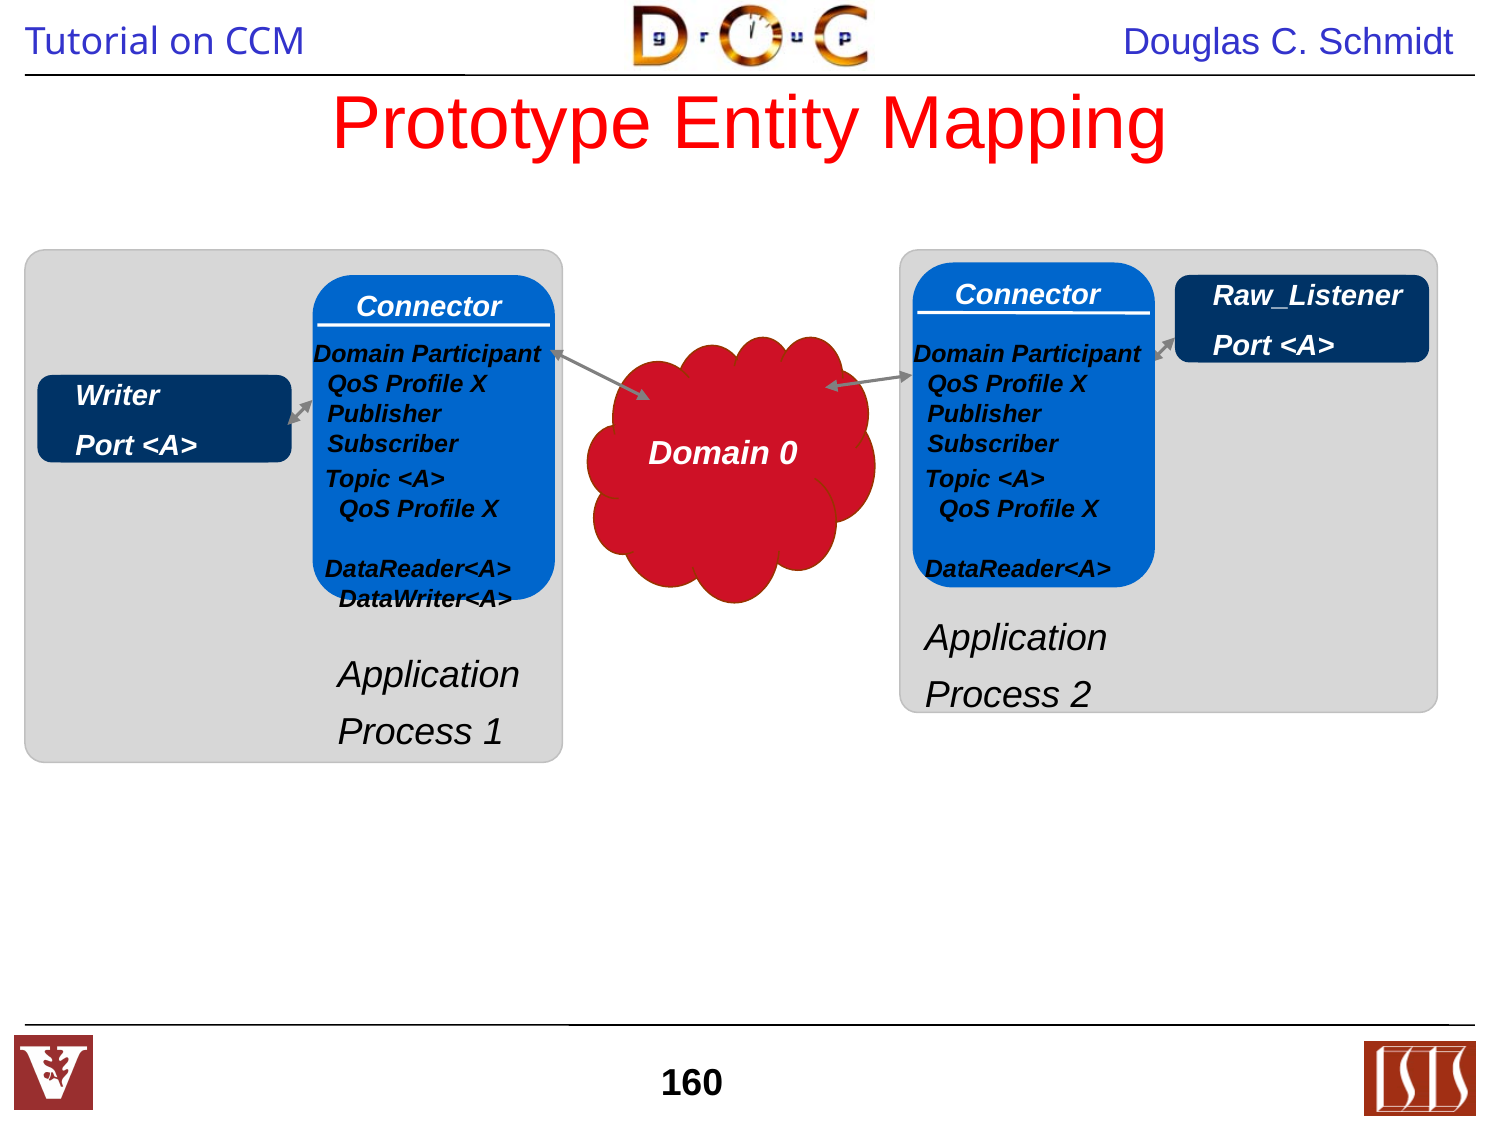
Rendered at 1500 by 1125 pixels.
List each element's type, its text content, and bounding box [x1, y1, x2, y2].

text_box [1174, 274, 1430, 363]
picture [1364, 1041, 1476, 1116]
text_box Application Process 1 [337, 649, 531, 753]
text_box [1159, 339, 1169, 360]
text_box [24, 249, 563, 763]
picture [14, 1035, 93, 1110]
text_box [296, 401, 307, 423]
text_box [312, 274, 556, 601]
text_box [899, 249, 1438, 713]
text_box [37, 374, 292, 463]
picture [624, 0, 875, 71]
text_box Application Process 2 [925, 612, 1119, 715]
text_box [879, 370, 907, 383]
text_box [912, 262, 1156, 588]
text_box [587, 337, 876, 604]
title Prototype Entity Mapping [24, 87, 1476, 151]
text_box [559, 349, 582, 367]
